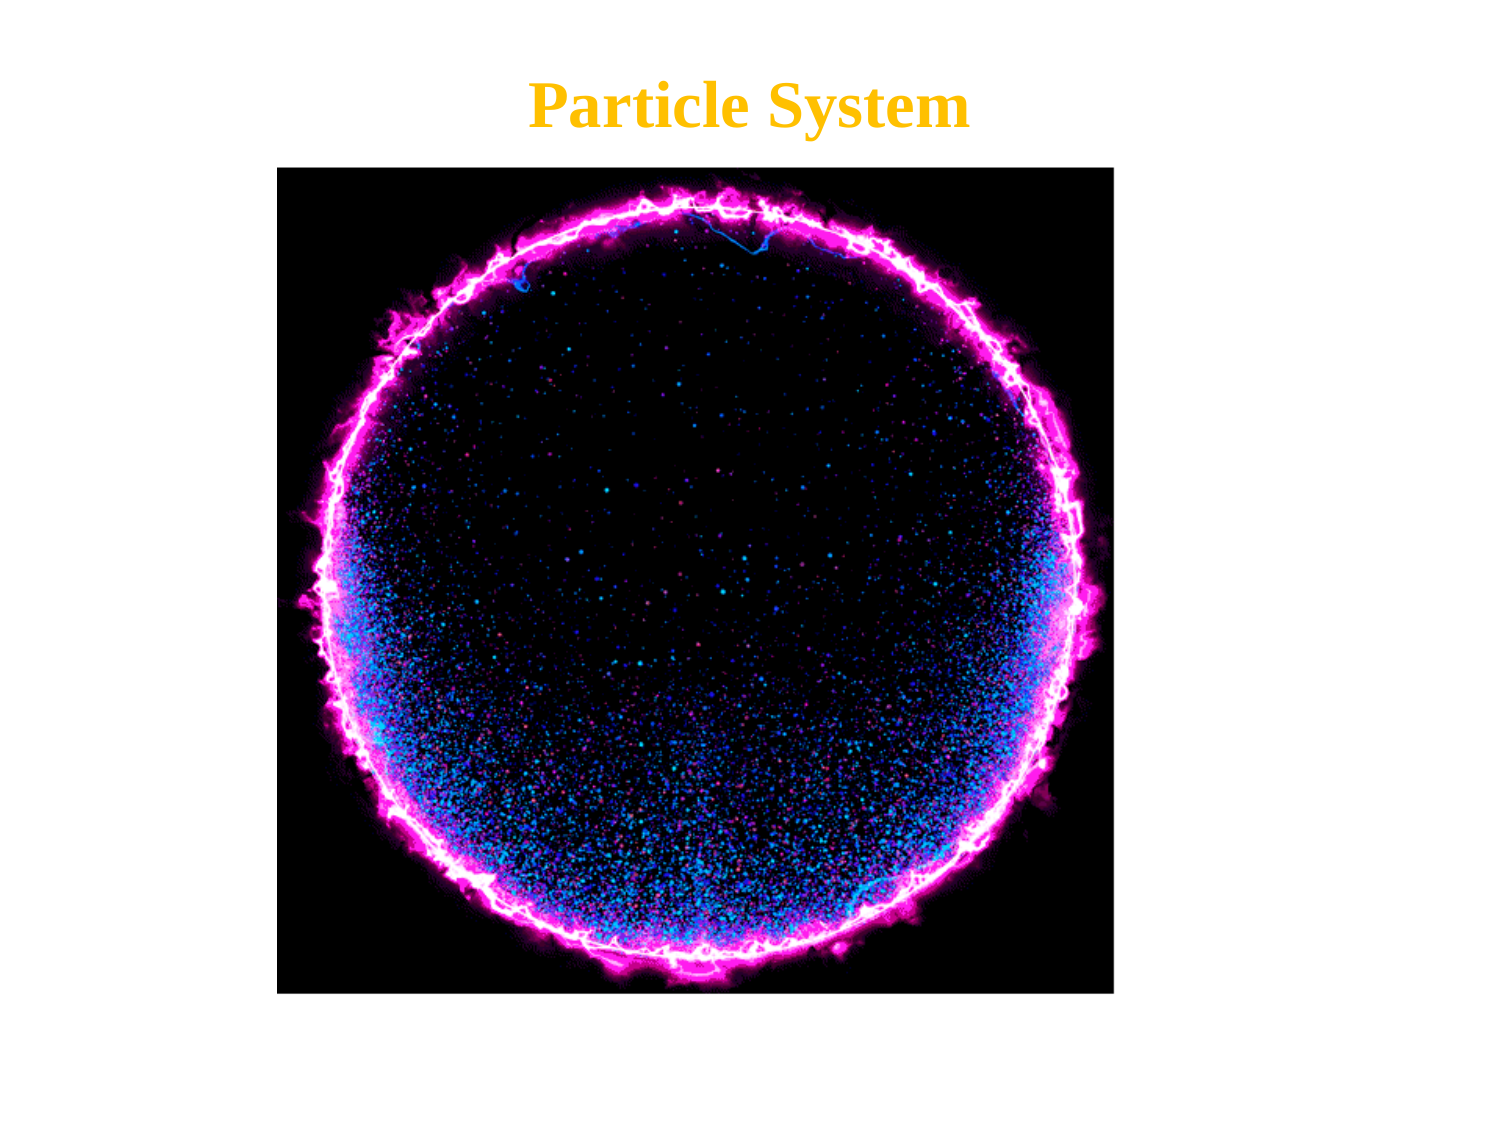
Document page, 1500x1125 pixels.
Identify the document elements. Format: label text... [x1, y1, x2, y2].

title Particle System [75, 7, 1425, 195]
picture [277, 160, 1122, 1005]
